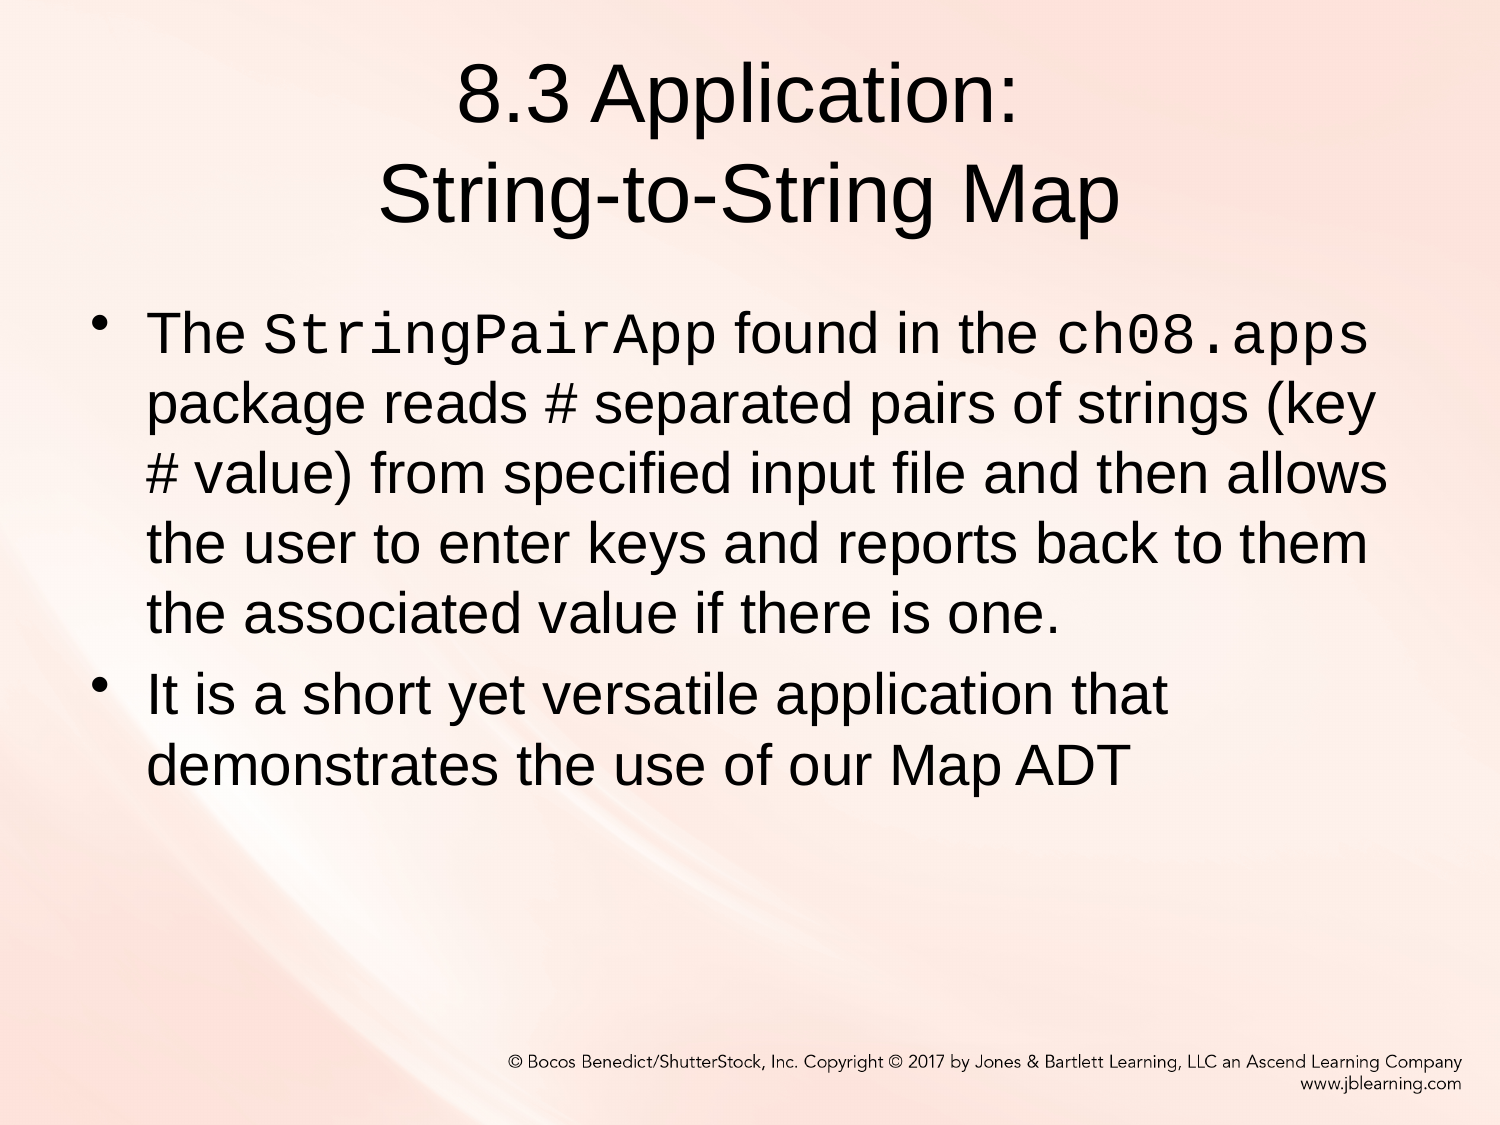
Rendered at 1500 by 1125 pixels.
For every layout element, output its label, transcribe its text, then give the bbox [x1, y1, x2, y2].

list The StringPairApp found in the ch08.apps package reads # separated pairs of strings (key # value) from specified input file and then allows the user to enter keys and reports back to them the associated value if there is one. It is a short yet versatile application that demonstrates the use of our Map ADT [75, 287, 1425, 1030]
title 8.3 Application: String-to-String Map [75, 45, 1425, 233]
picture [0, 0, 1500, 1125]
